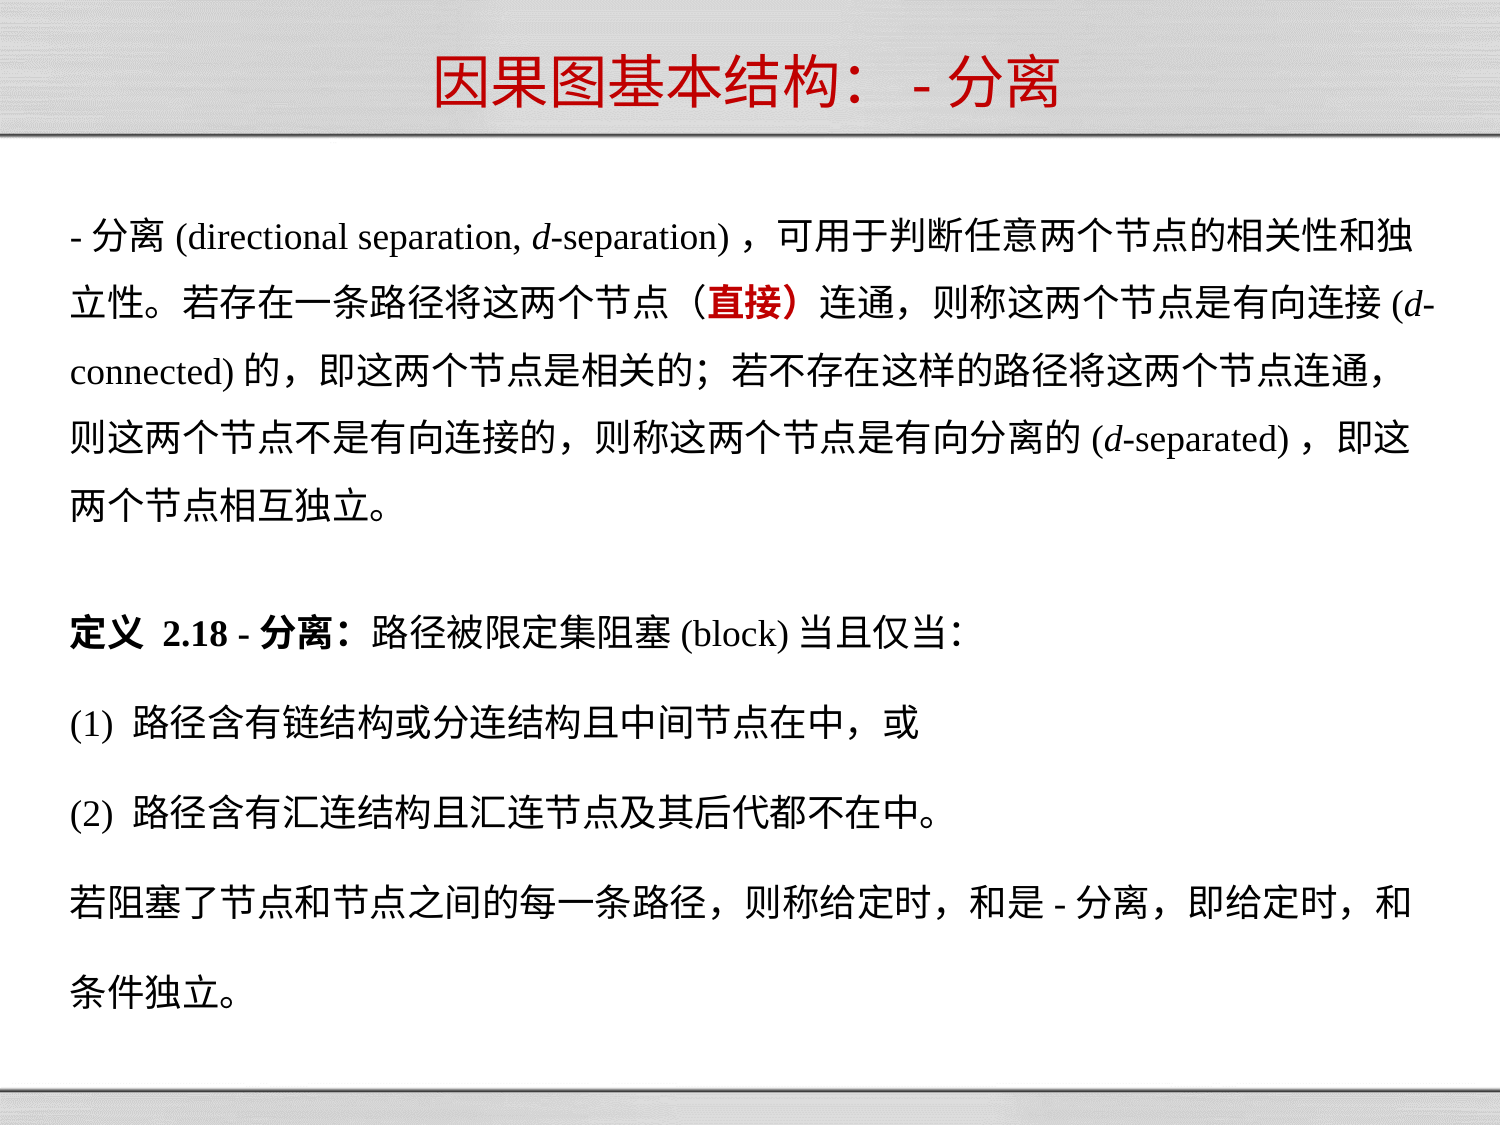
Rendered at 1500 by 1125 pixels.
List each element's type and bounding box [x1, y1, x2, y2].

picture [441, 75, 481, 101]
picture [558, 75, 598, 101]
text_box [0, 0, 1500, 75]
picture [0, 75, 1500, 1125]
picture [626, 78, 647, 82]
